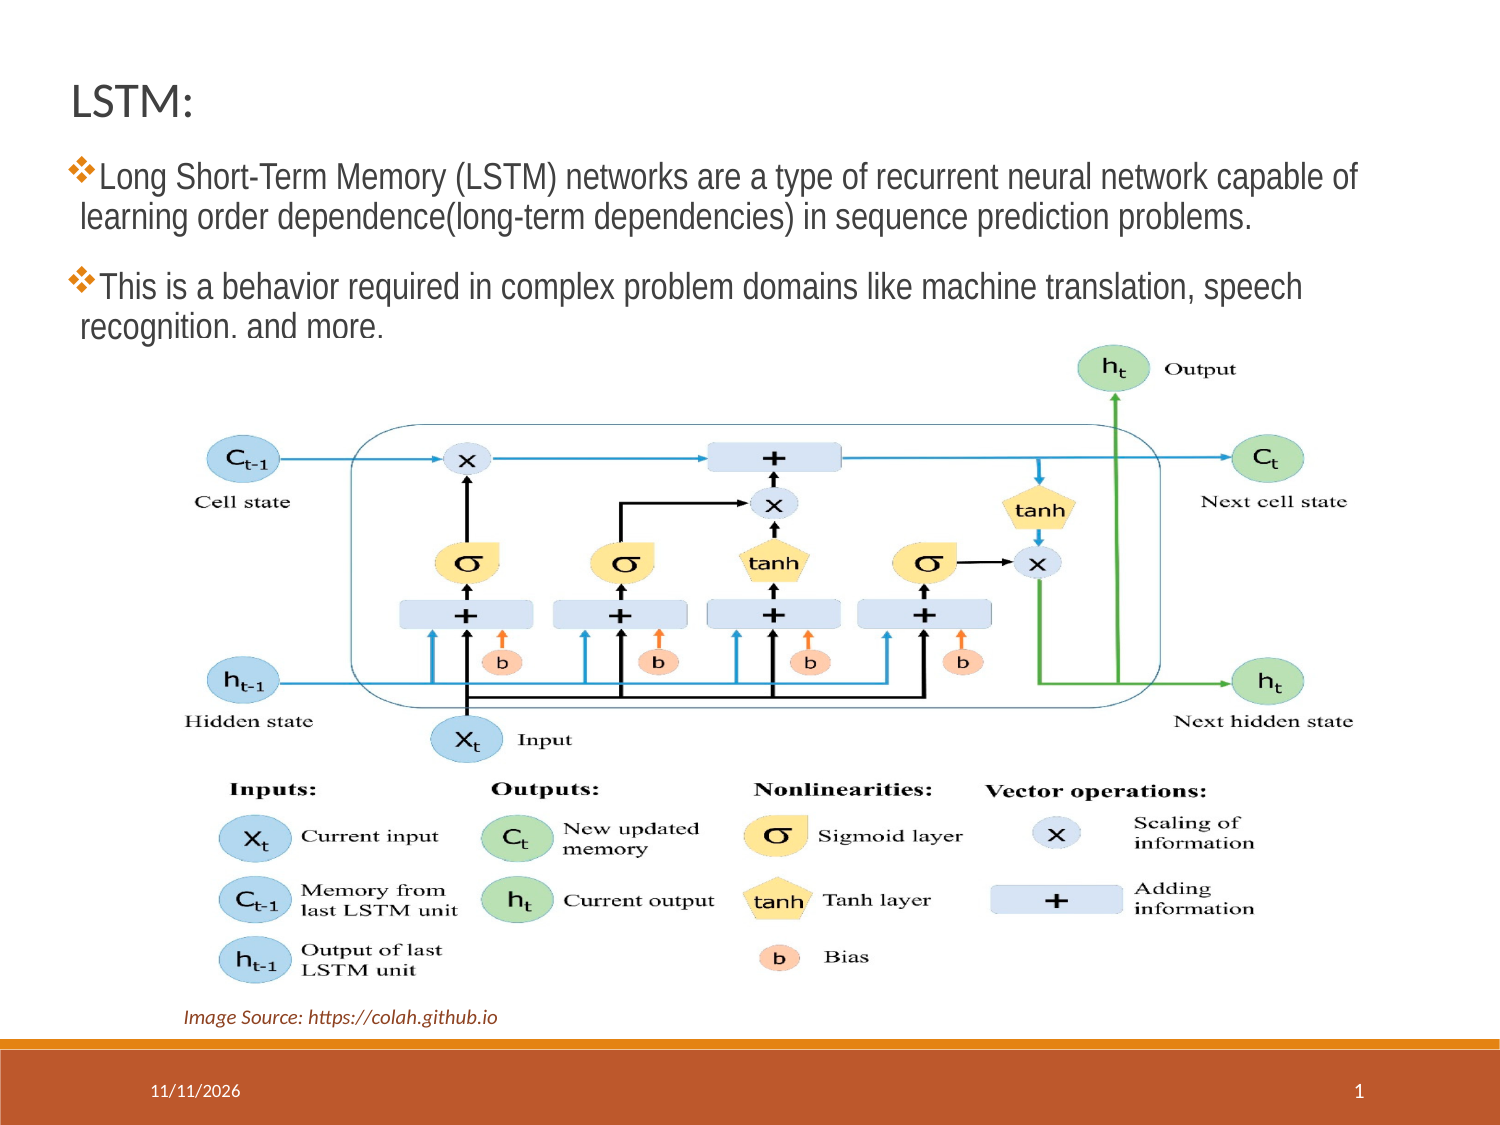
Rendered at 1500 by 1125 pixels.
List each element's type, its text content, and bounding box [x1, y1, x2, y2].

slide_number 8 [1218, 1059, 1380, 1120]
picture [170, 337, 1365, 989]
slide_number 27-Feb-24 [135, 1059, 440, 1120]
list LSTM: Long Short-Term Memory (LSTM) networks are a type of recurrent neural network capable of learning order dependence(long-term dependencies) in sequence prediction problems. This is a behavior required in complex problem domains like machine translation, speech recognition, and more. [64, 66, 1414, 988]
text_box Image Source: https://colah.github.io [168, 996, 1150, 1036]
